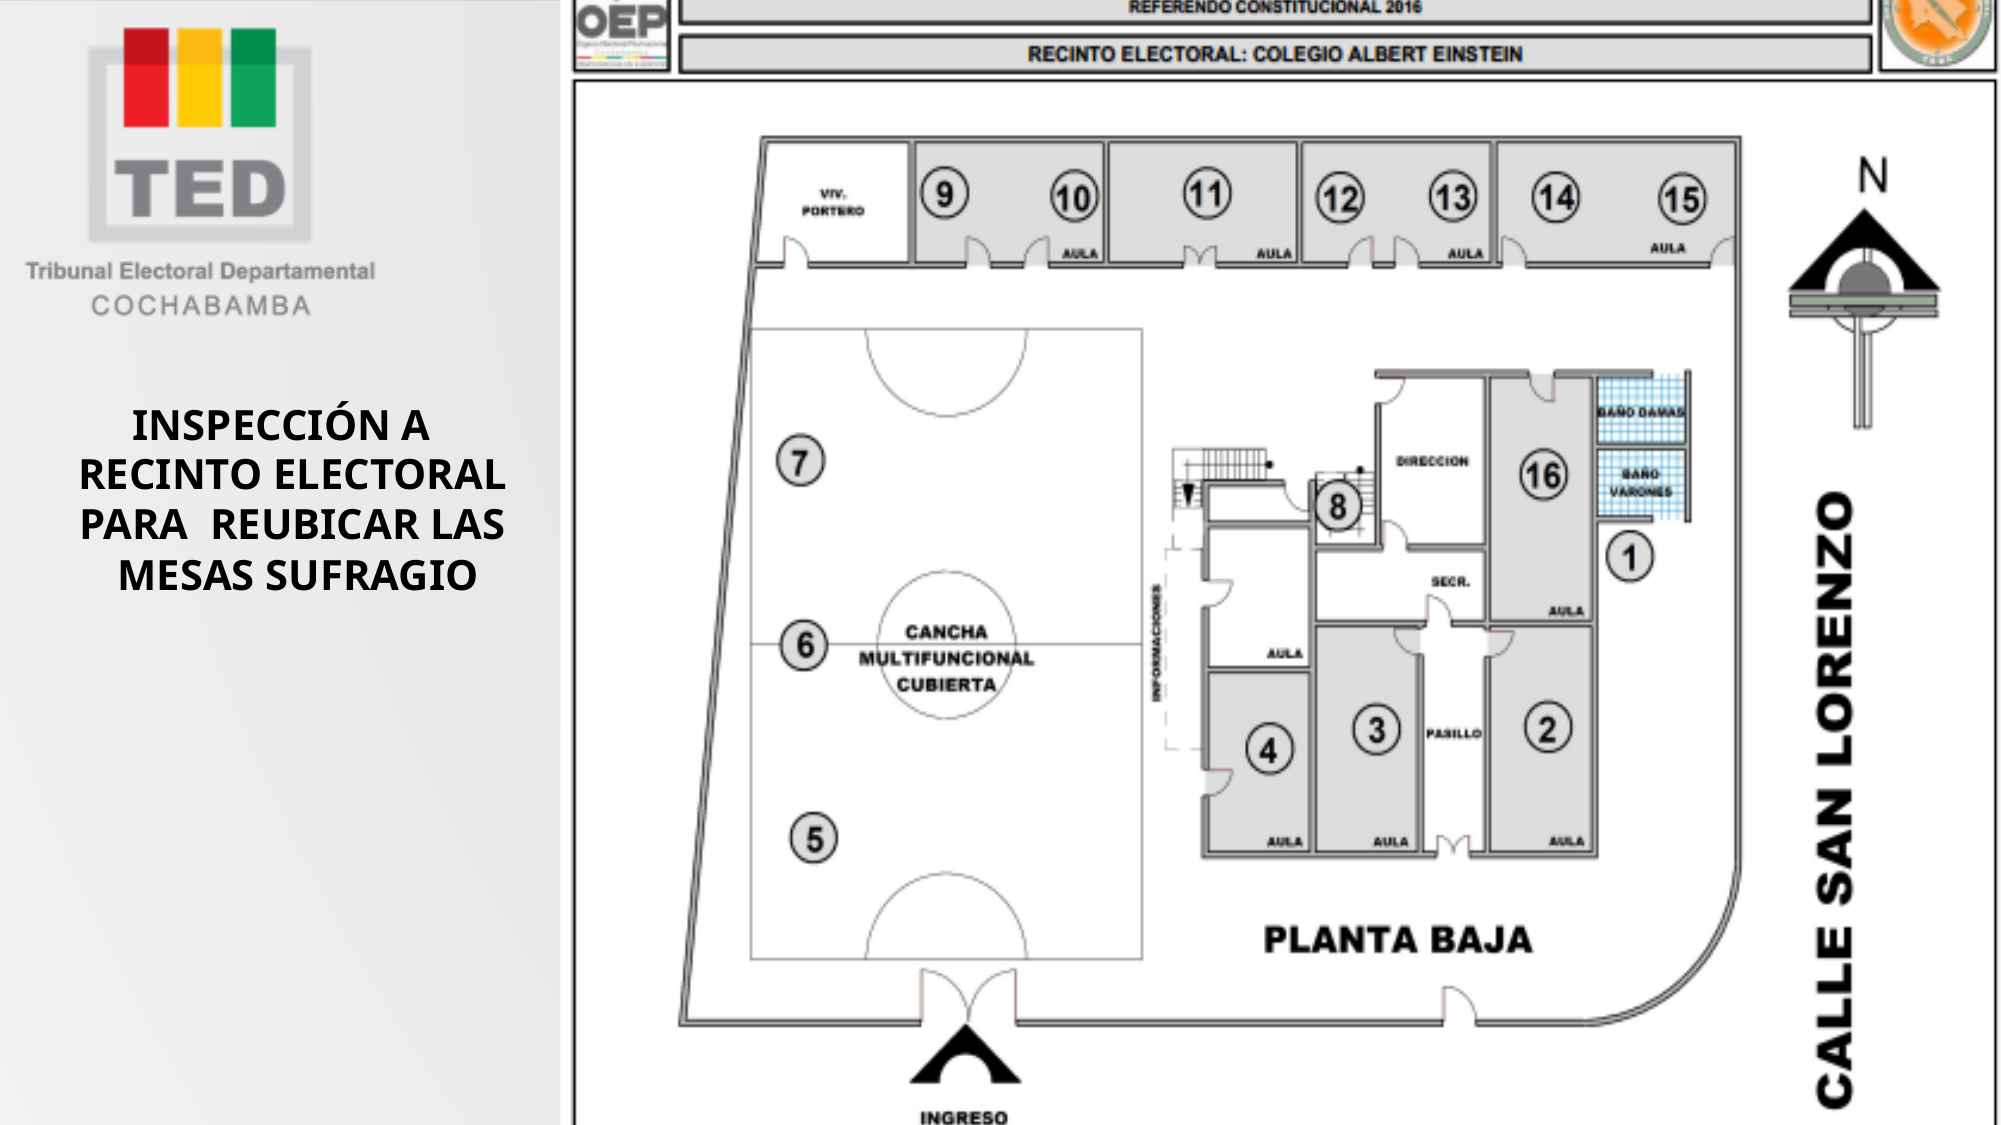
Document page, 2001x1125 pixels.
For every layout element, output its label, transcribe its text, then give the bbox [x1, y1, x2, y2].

picture [0, 0, 2001, 1125]
text_box INSPECCIÓN A RECINTO ELECTORAL PARA REUBICAR LAS MESAS SUFRAGIO [0, 390, 560, 606]
